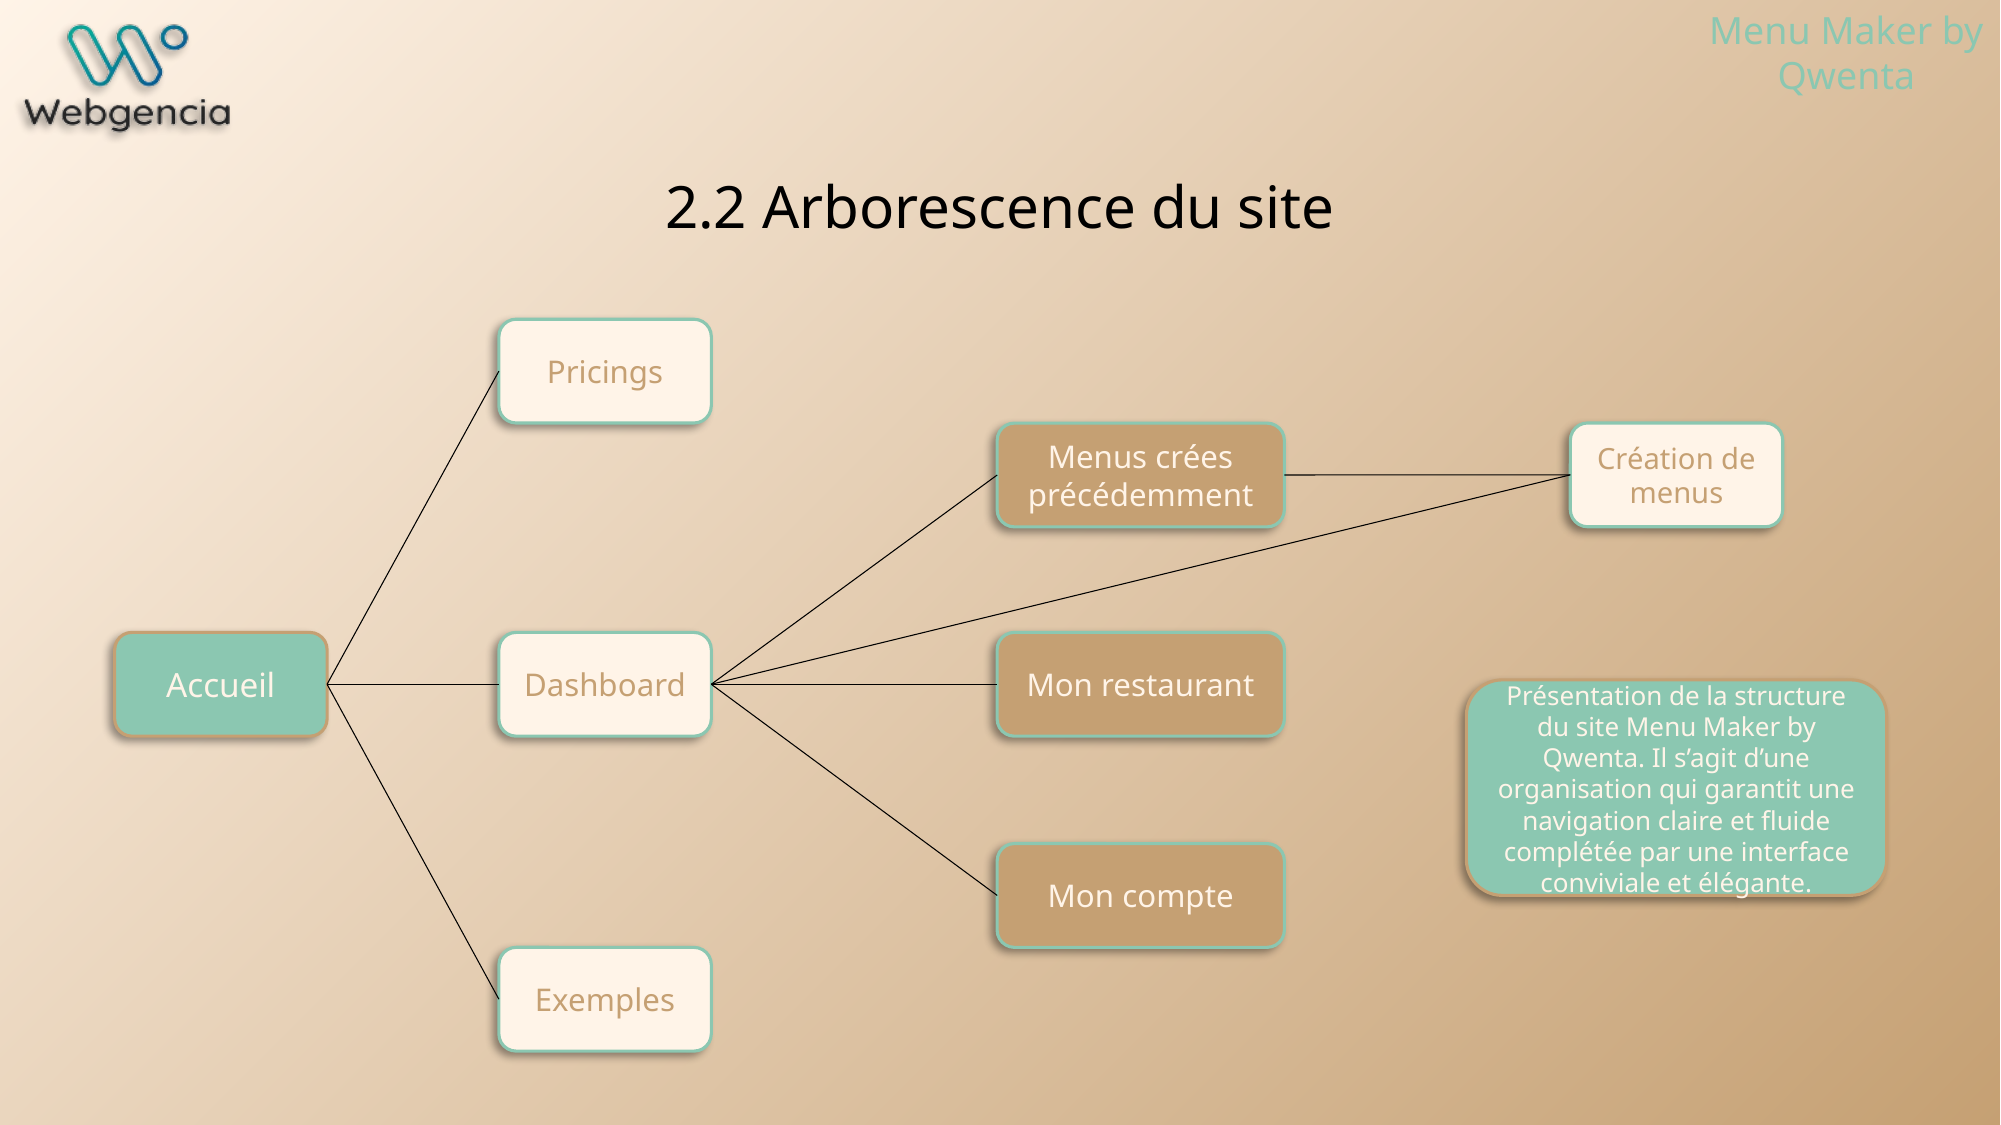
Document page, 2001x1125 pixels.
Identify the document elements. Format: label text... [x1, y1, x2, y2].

title 2.2 Arborescence du site [455, 156, 1545, 249]
text_box Mon restaurant [998, 685, 1286, 738]
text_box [327, 685, 499, 1000]
text_box Mon compte [996, 842, 1286, 949]
text_box Dashboard [499, 631, 711, 738]
text_box Menu Maker by Qwenta [1692, 0, 2000, 105]
text_box Menus crées précédemment [996, 422, 1286, 474]
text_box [327, 371, 499, 684]
text_box Présentation de la structure du site Menu Maker by Qwenta. Il s’agit d’une organisation qui garantit une navigation claire et fluide complétée par une interface conviviale et élégante. [1465, 678, 1888, 897]
text_box Accueil [113, 631, 327, 738]
text_box Création de menus [1569, 421, 1784, 528]
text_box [711, 685, 998, 896]
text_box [711, 474, 1571, 685]
text_box Pricings [497, 318, 713, 425]
text_box Exemples [497, 946, 713, 1053]
picture [21, 21, 235, 134]
